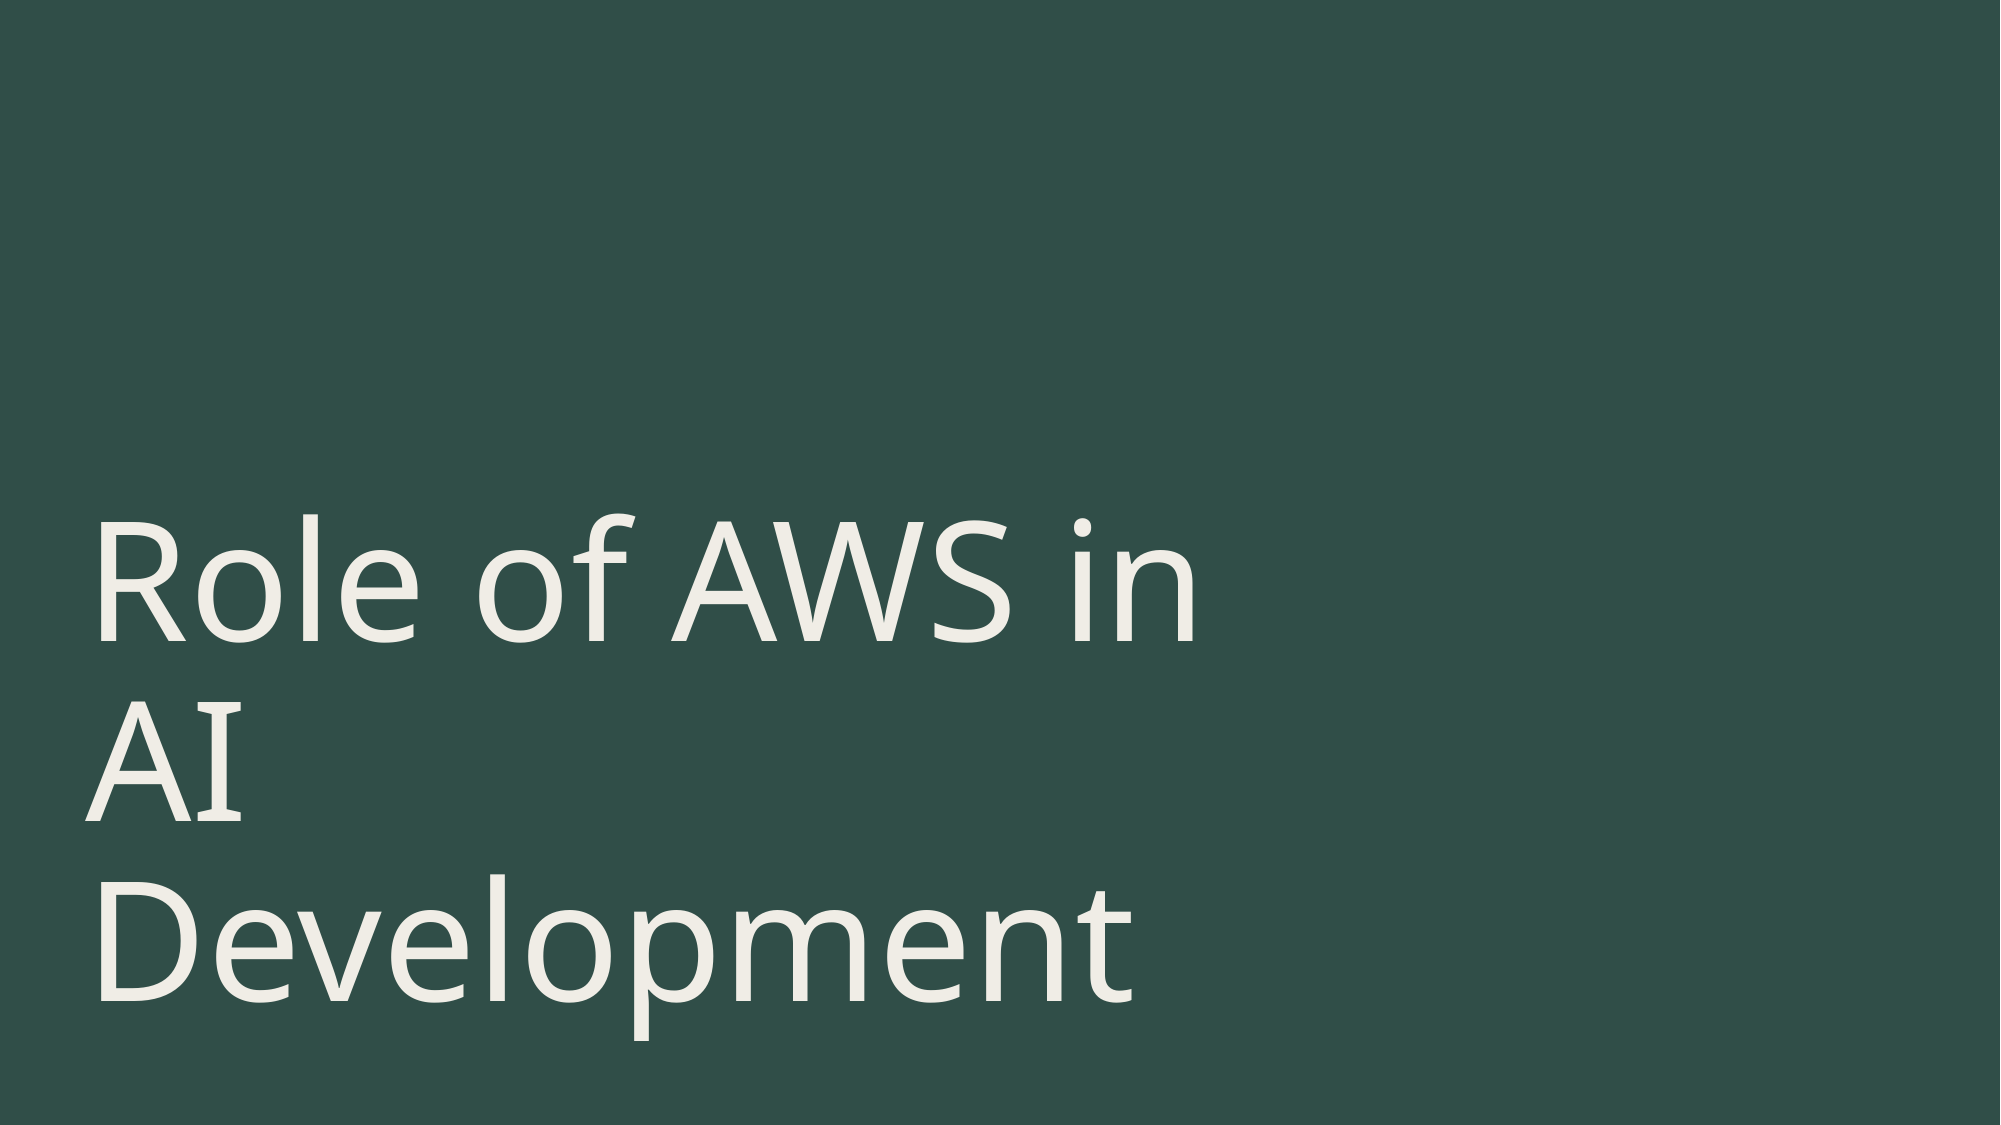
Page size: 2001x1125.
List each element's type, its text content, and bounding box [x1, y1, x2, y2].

title Role of AWS in AI Development [70, 296, 1346, 1046]
